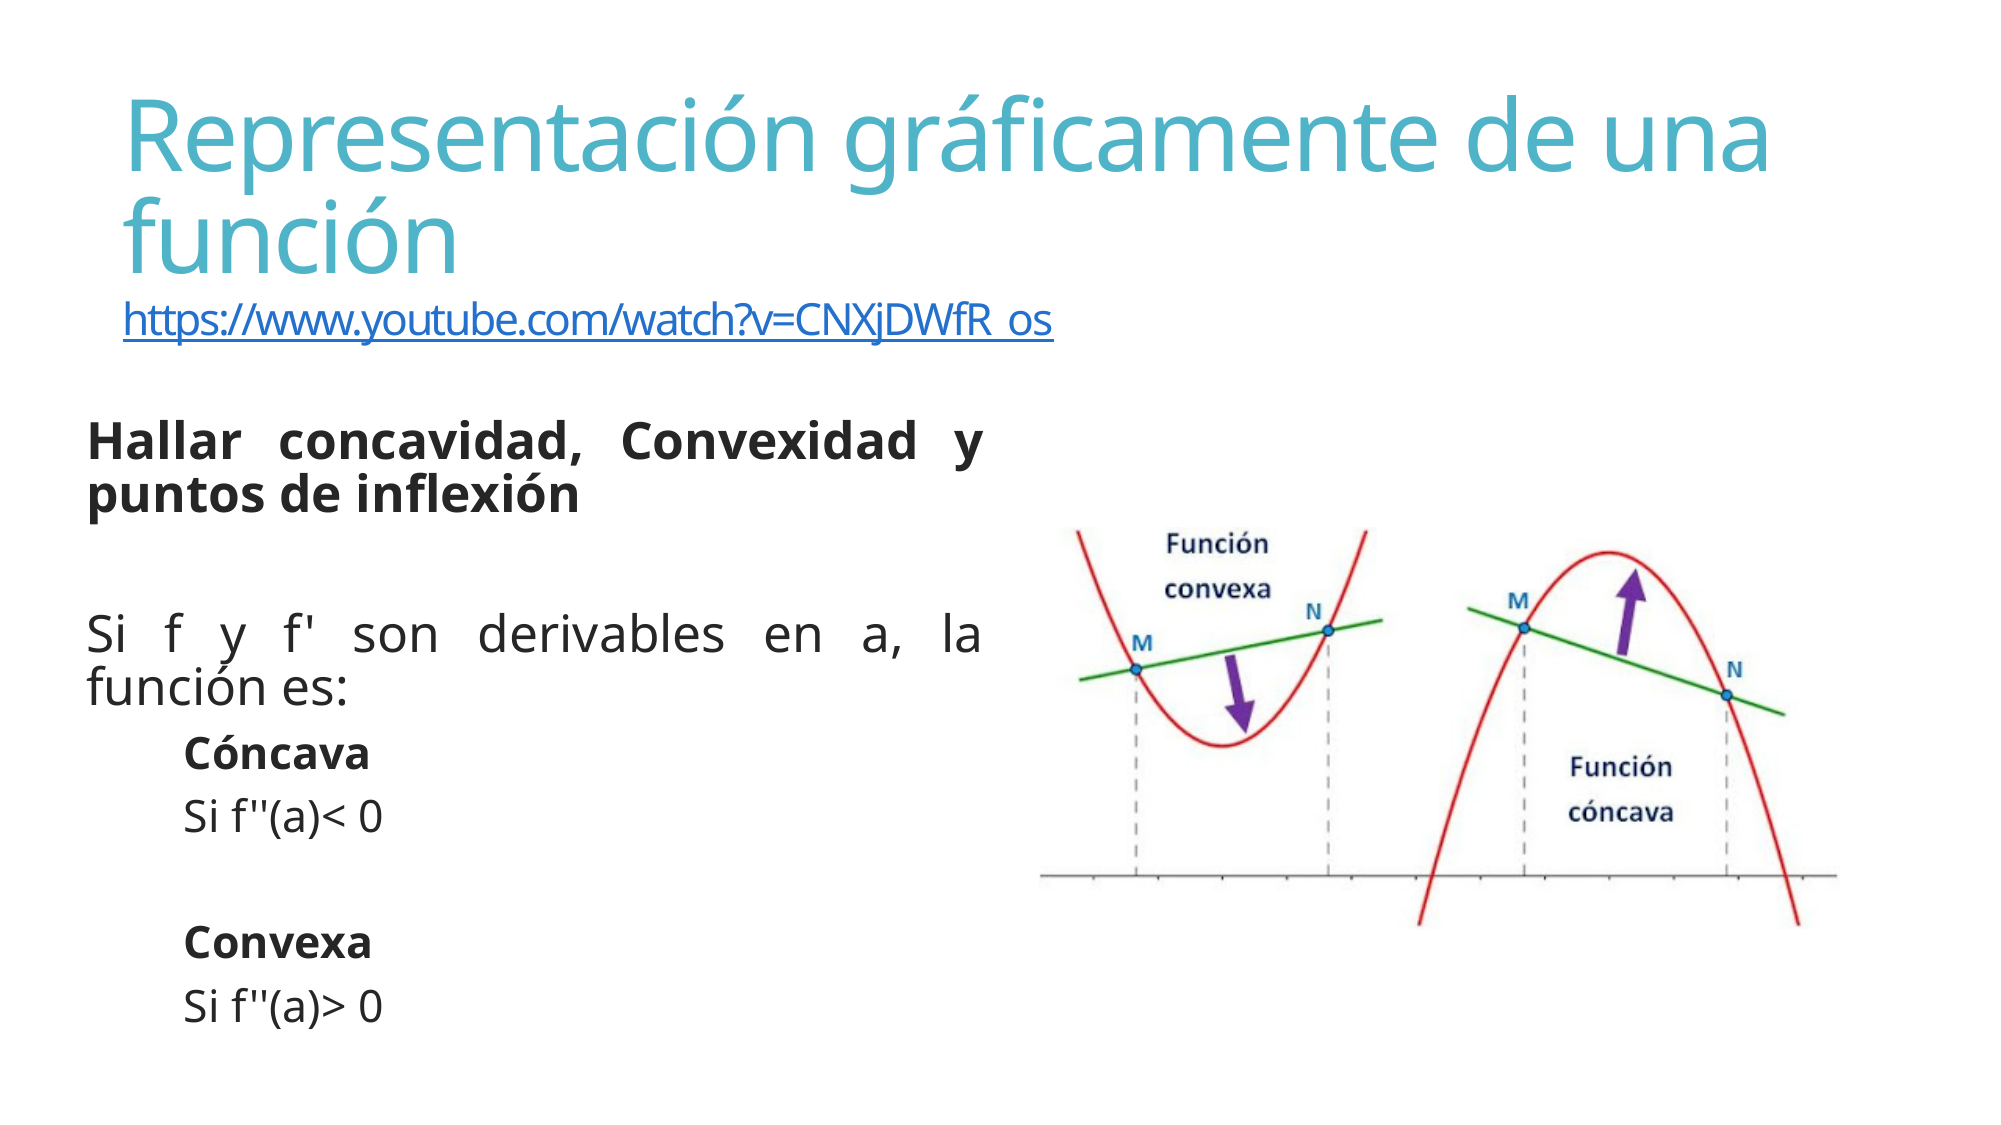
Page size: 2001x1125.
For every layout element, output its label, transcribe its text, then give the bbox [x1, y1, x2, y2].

list Hallar concavidad, Convexidad y puntos de inflexión Si f y f' son derivables en a, la función es: Cóncava Si f''(a)< 0 Convexa Si f''(a)> 0 [71, 410, 1000, 1047]
picture [1039, 527, 1841, 930]
title Representación gráficamente de una función https://www.youtube.com/watch?v=CNXjDWfR_os [107, 81, 1875, 354]
